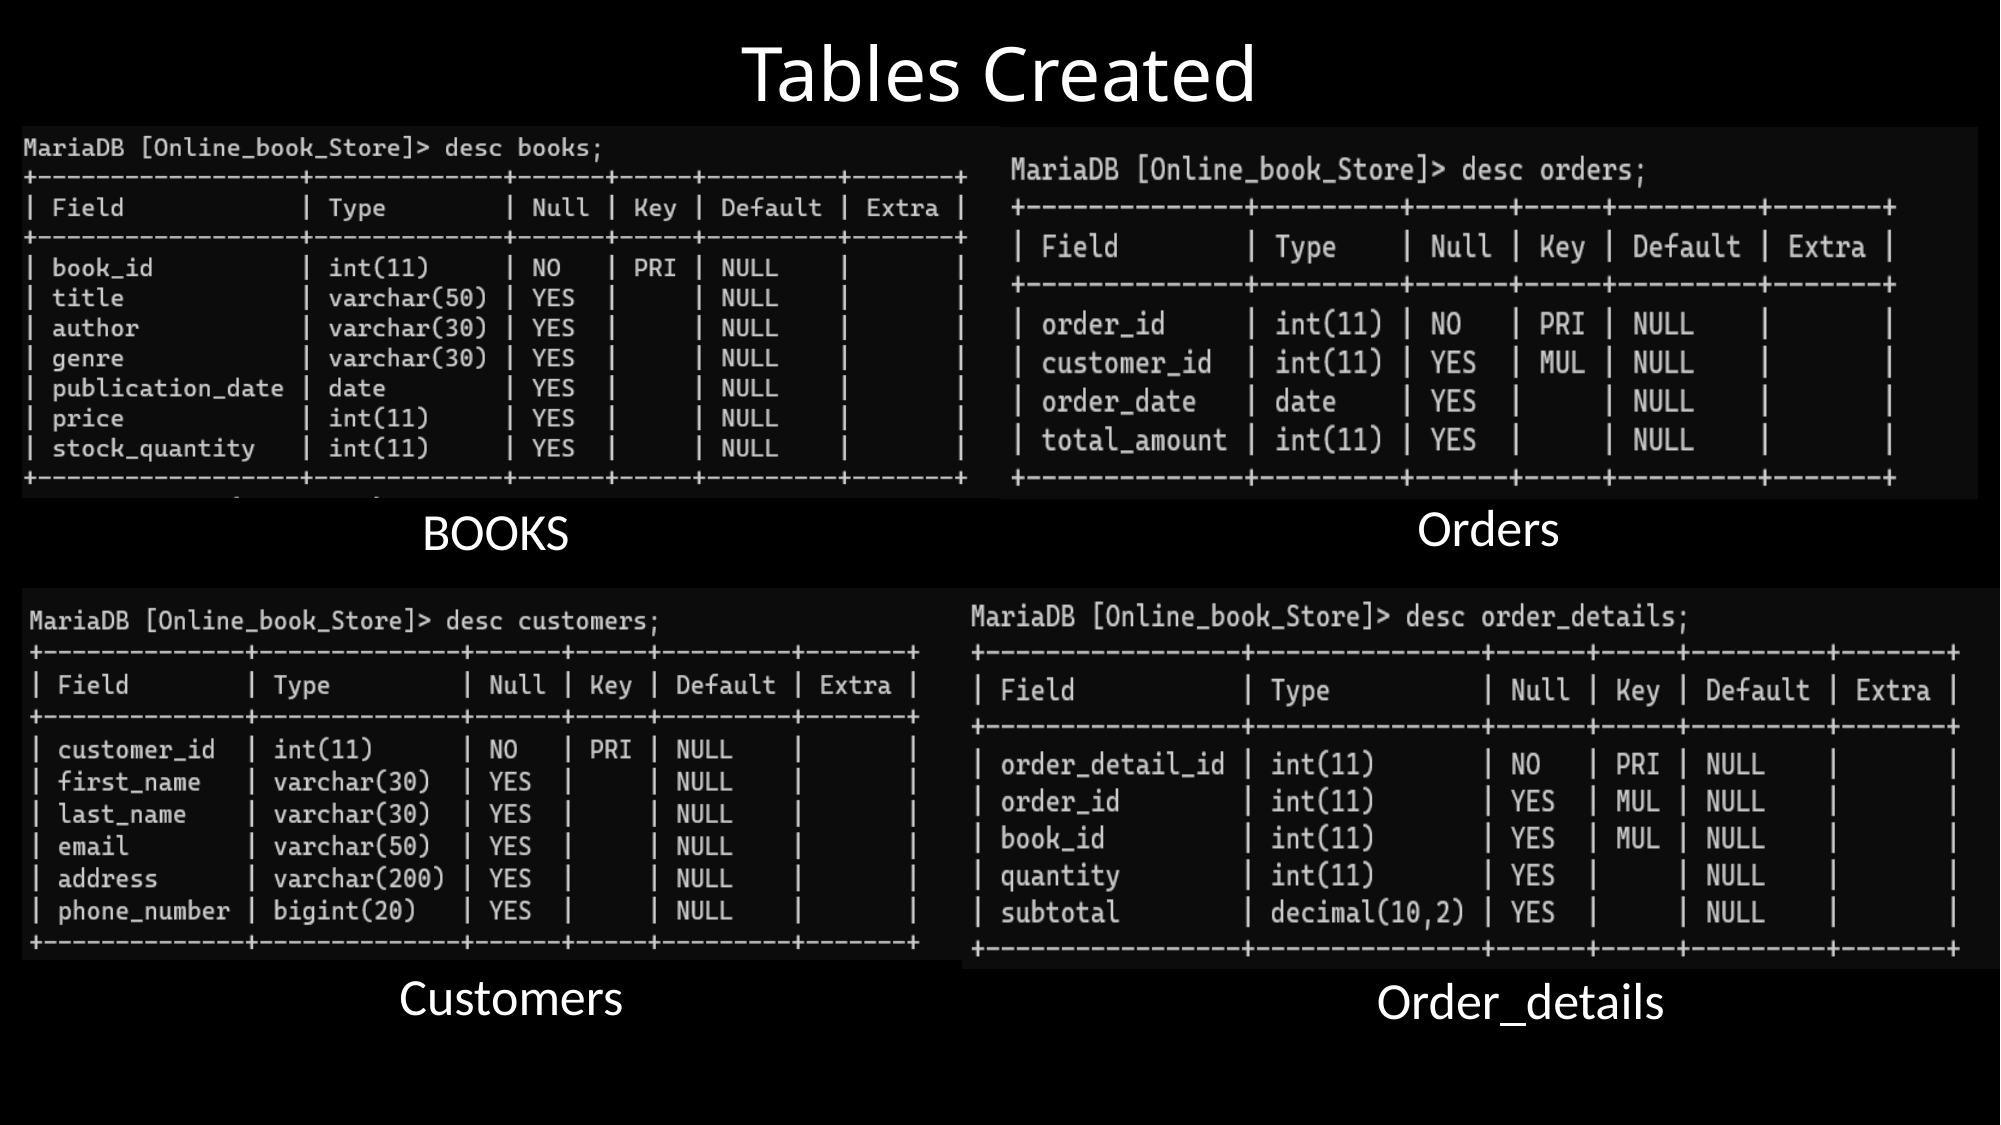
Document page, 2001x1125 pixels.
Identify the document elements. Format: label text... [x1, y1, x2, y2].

picture [22, 126, 1978, 500]
title Tables Created [255, 18, 1745, 127]
text_box Customers [384, 960, 639, 1034]
text_box Orders [1402, 500, 1575, 564]
text_box BOOKS [228, 498, 764, 569]
text_box Order_details [1361, 969, 1681, 1038]
picture [22, 588, 2000, 969]
